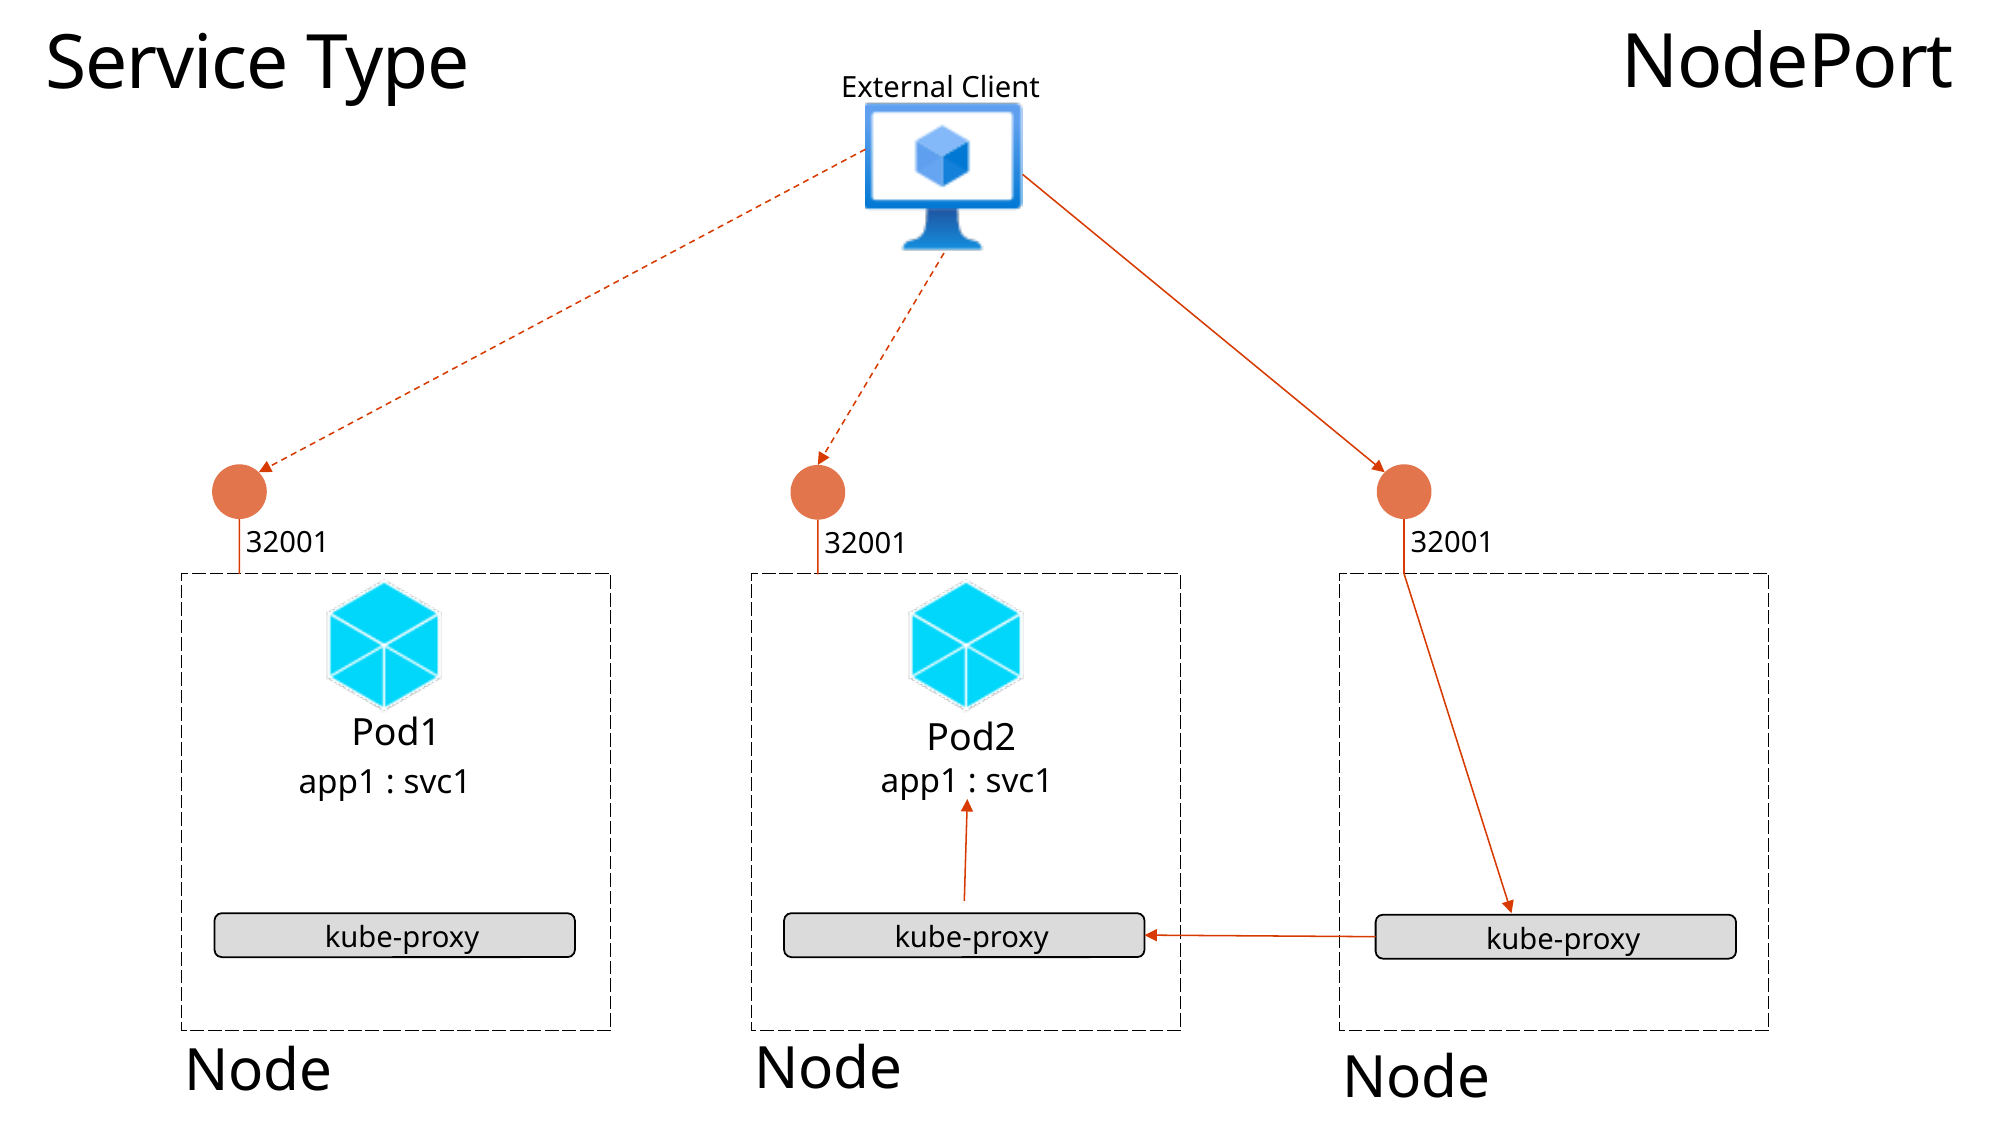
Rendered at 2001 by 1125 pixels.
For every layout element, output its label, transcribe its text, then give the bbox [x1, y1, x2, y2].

text_box Node [184, 1032, 333, 1103]
text_box kube-proxy [213, 912, 576, 959]
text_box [211, 464, 328, 575]
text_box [964, 799, 968, 902]
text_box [1022, 174, 1385, 473]
text_box Node [754, 1030, 903, 1101]
text_box [751, 573, 1181, 1031]
text_box app1 : svc1 [880, 759, 1054, 800]
text_box kube-proxy [1374, 913, 1737, 960]
text_box External Client [841, 68, 1040, 104]
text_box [900, 578, 1035, 759]
text_box NodePort [1388, 12, 1954, 104]
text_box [1403, 573, 1512, 914]
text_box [258, 148, 866, 473]
text_box [1339, 573, 1769, 1031]
text_box app1 : svc1 [298, 760, 472, 801]
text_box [790, 466, 906, 575]
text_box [1376, 464, 1493, 575]
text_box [317, 578, 457, 754]
text_box [181, 573, 611, 1031]
title Service Type [45, 13, 611, 104]
text_box kube-proxy [783, 912, 1146, 959]
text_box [866, 252, 945, 466]
text_box Node [1342, 1039, 1491, 1110]
picture [865, 95, 1023, 254]
